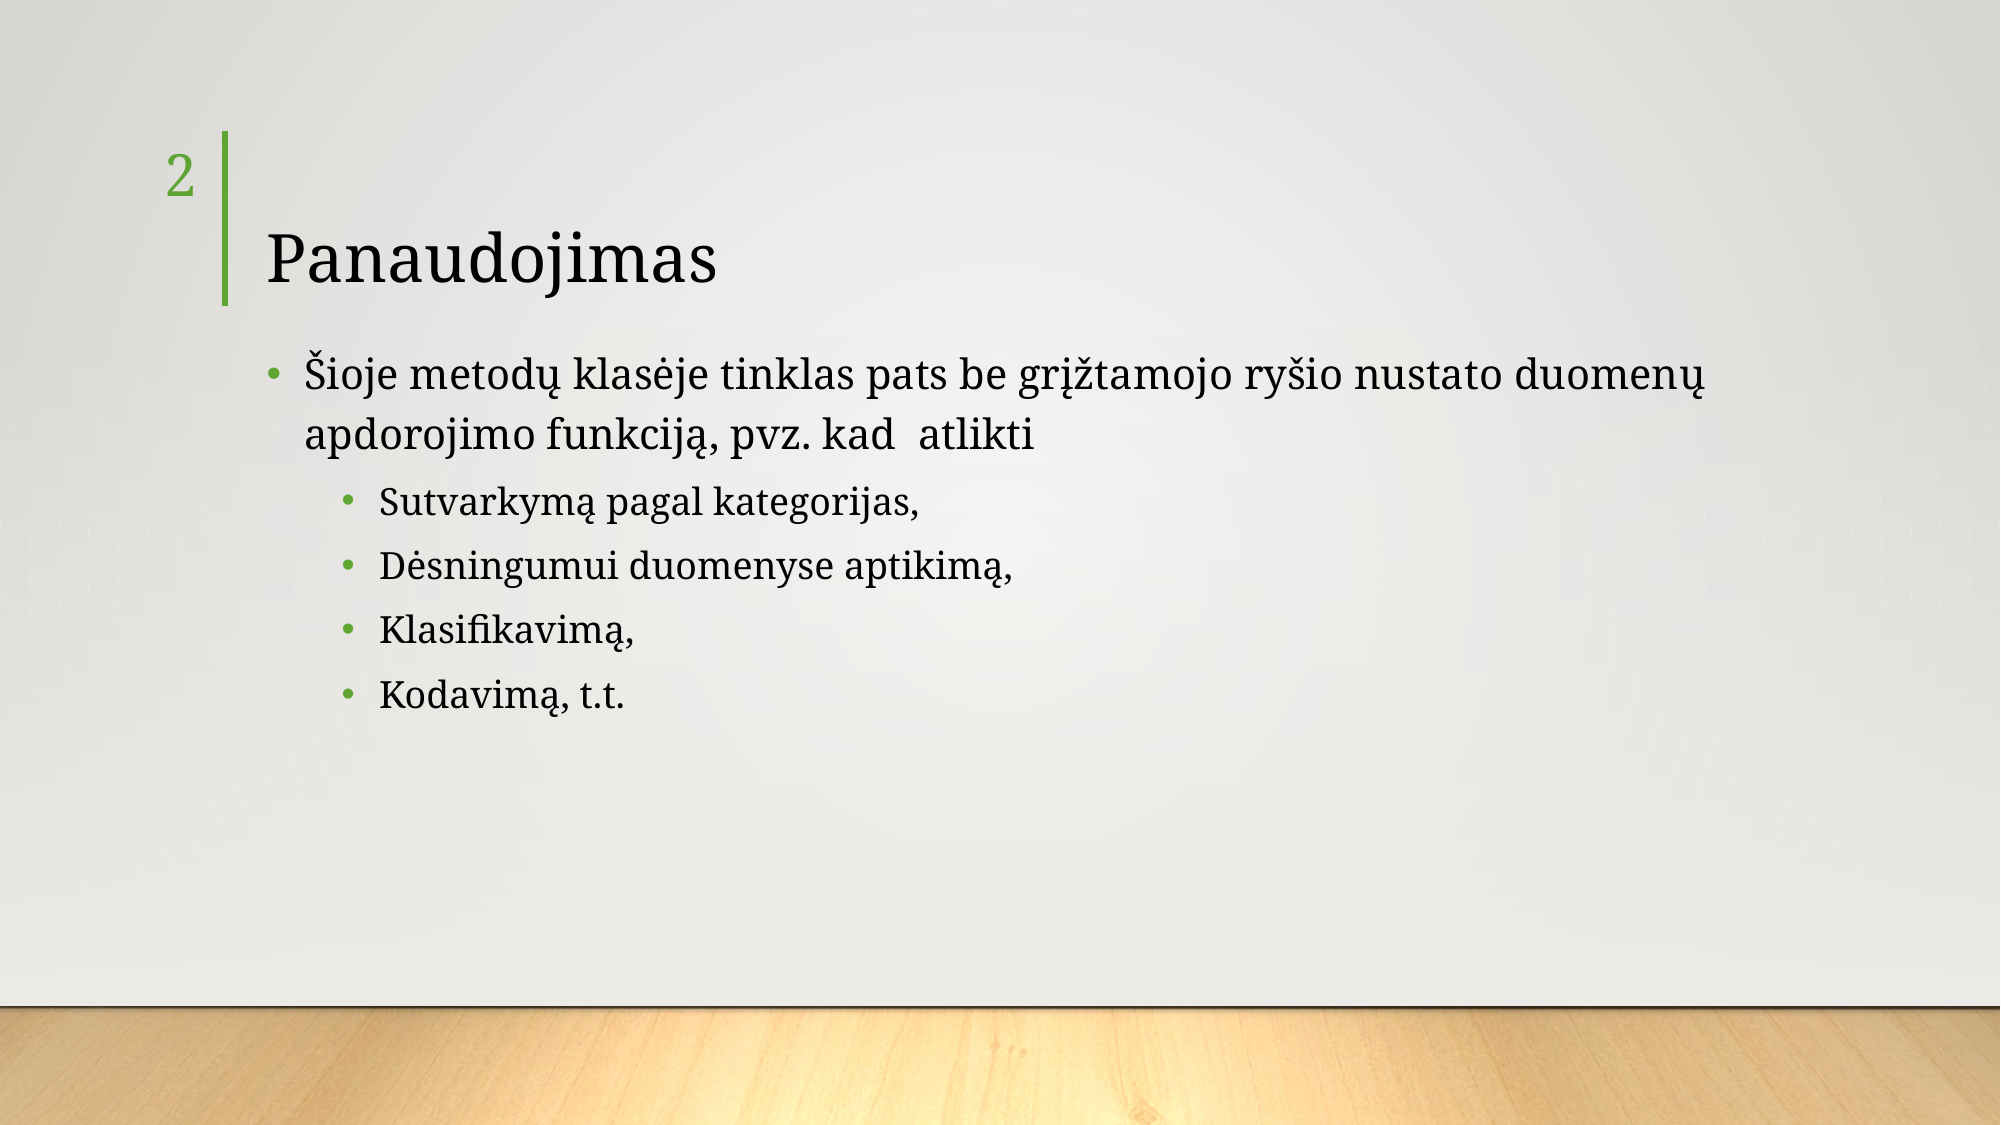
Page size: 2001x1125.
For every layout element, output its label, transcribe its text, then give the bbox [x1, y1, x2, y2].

slide_number 2 [78, 131, 212, 254]
picture [0, 1006, 2000, 1125]
list Šioje metodų klasėje tinklas pats be grįžtamojo ryšio nustato duomenų apdorojimo funkciją, pvz. kad atlikti Sutvarkymą pagal kategorijas, Dėsningumui duomenyse aptikimą, Klasifikavimą, Kodavimą, t.t. [251, 330, 1814, 897]
title Panaudojimas [251, 131, 1814, 305]
